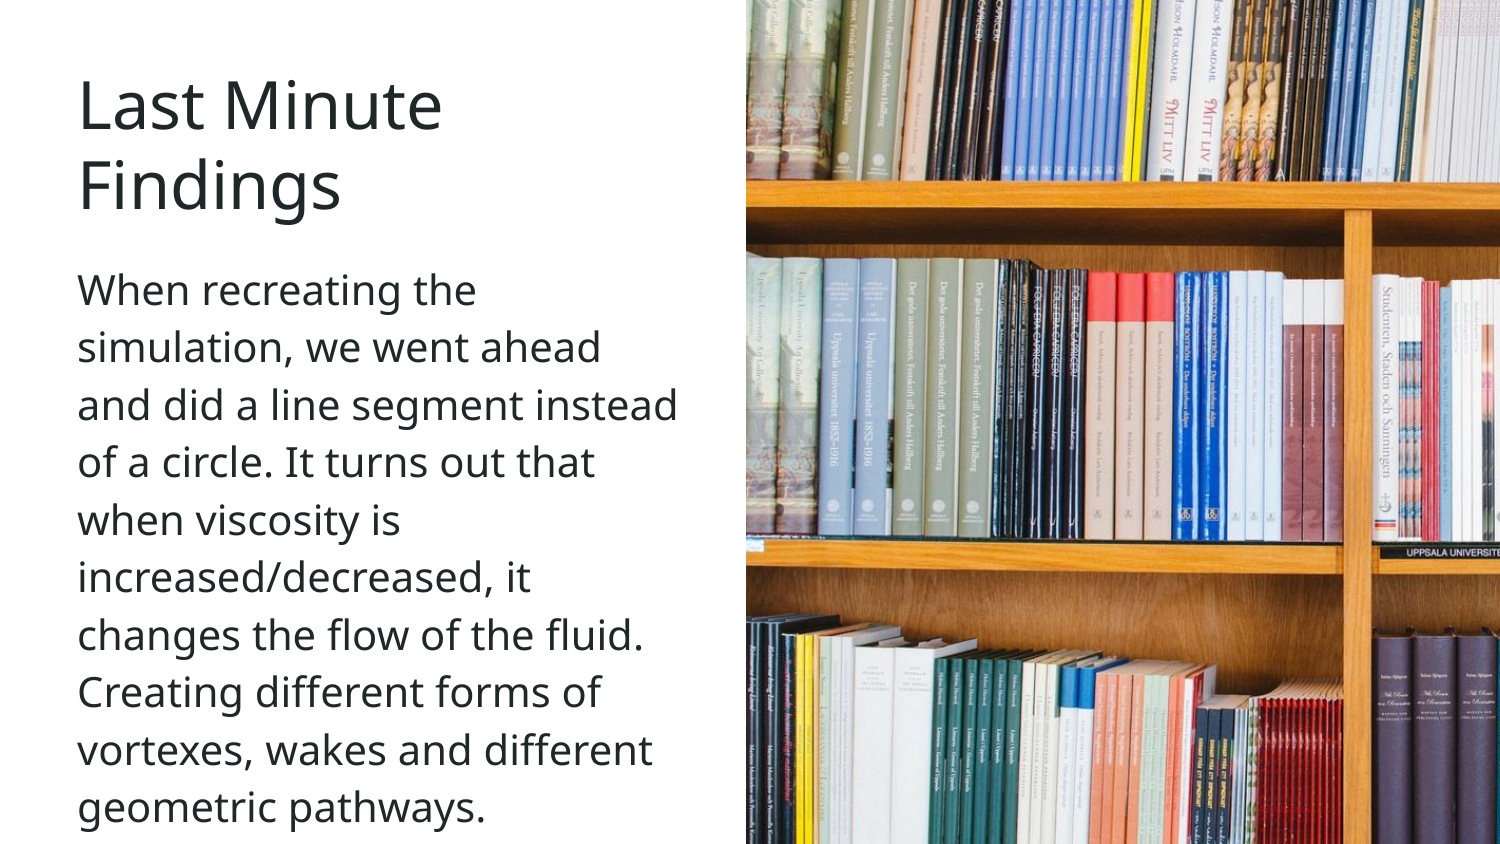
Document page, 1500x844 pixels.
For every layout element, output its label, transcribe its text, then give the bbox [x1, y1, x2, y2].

title Last Minute Findings When recreating the simulation, we went ahead and did a line segment instead of a circle. It turns out that when viscosity is increased/decreased, it changes the flow of the fluid. Creating different forms of vortexes, wakes and different geometric pathways. [62, 141, 701, 753]
picture [745, 0, 1500, 844]
